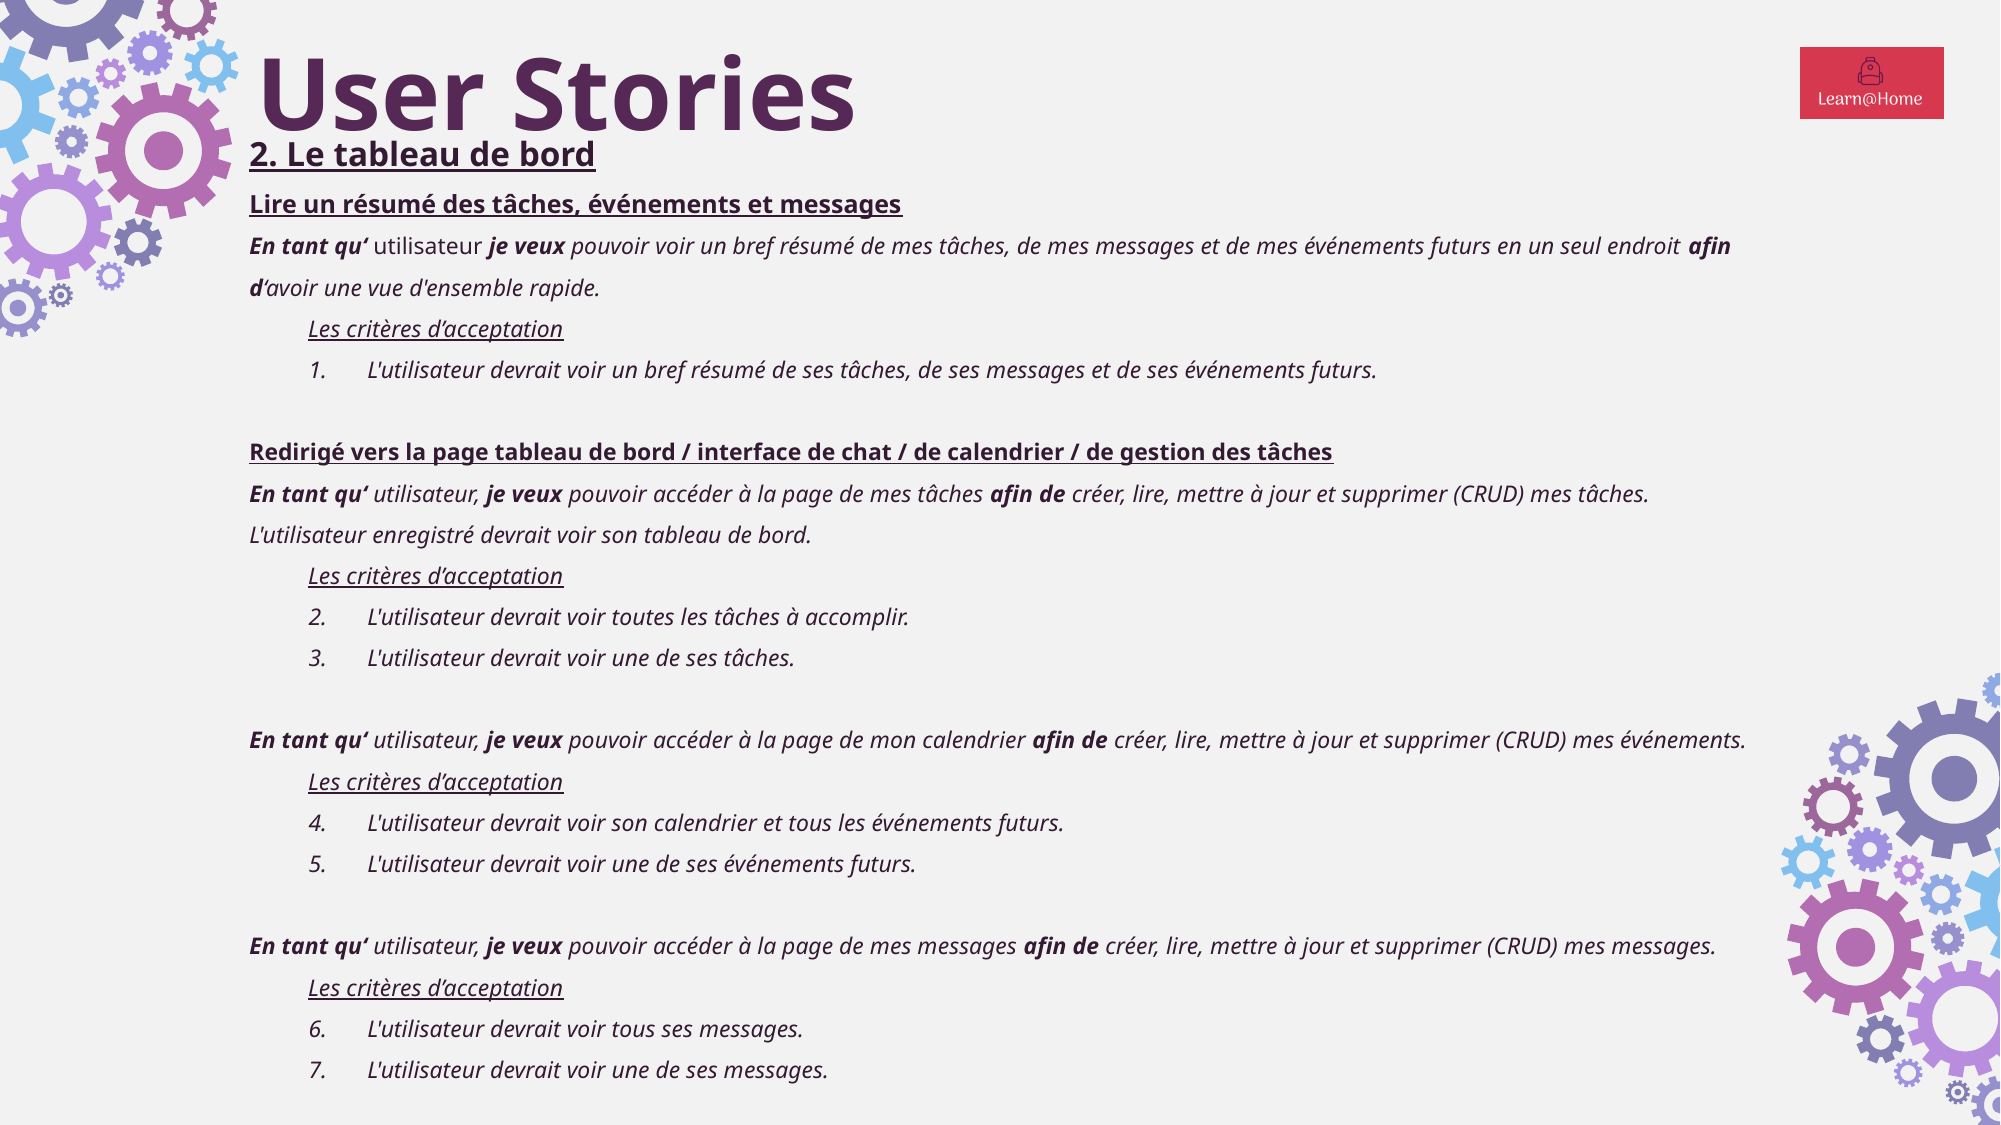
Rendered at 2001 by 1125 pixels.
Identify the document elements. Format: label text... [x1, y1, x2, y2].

text_box User Stories [241, 23, 2000, 159]
text_box 2. Le tableau de bord Lire un résumé des tâches, événements et messages En tant qu‘ utilisateur je veux pouvoir voir un bref résumé de mes tâches, de mes messages et de mes événements futurs en un seul endroit afin d‘avoir une vue d'ensemble rapide. Les critères d’acceptation L'utilisateur devrait voir un bref résumé de ses tâches, de ses messages et de ses événements futurs. Redirigé vers la page tableau de bord / interface de chat / de calendrier / de gestion des tâches En tant qu‘ utilisateur, je veux pouvoir accéder à la page de mes tâches afin de créer, lire, mettre à jour et supprimer (CRUD) mes tâches. L'utilisateur enregistré devrait voir son tableau de bord. Les critères d’acceptation L'utilisateur devrait voir toutes les tâches à accomplir. L'utilisateur devrait voir une de ses tâches. En tant qu‘ utilisateur, je veux pouvoir accéder à la page de mon calendrier afin de créer, lire, mettre à jour et supprimer (CRUD) mes événements. Les critères d’acceptation L'utilisateur devrait voir son calendrier et tous les événements futurs. L'utilisateur devrait voir une de ses événements futurs. En tant qu‘ utilisateur, je veux pouvoir accéder à la page de mes messages afin de créer, lire, mettre à jour et supprimer (CRUD) mes messages. Les critères d’acceptation L'utilisateur devrait voir tous ses messages. L'utilisateur devrait voir une de ses messages. [234, 106, 1764, 1091]
picture [1800, 47, 1944, 119]
